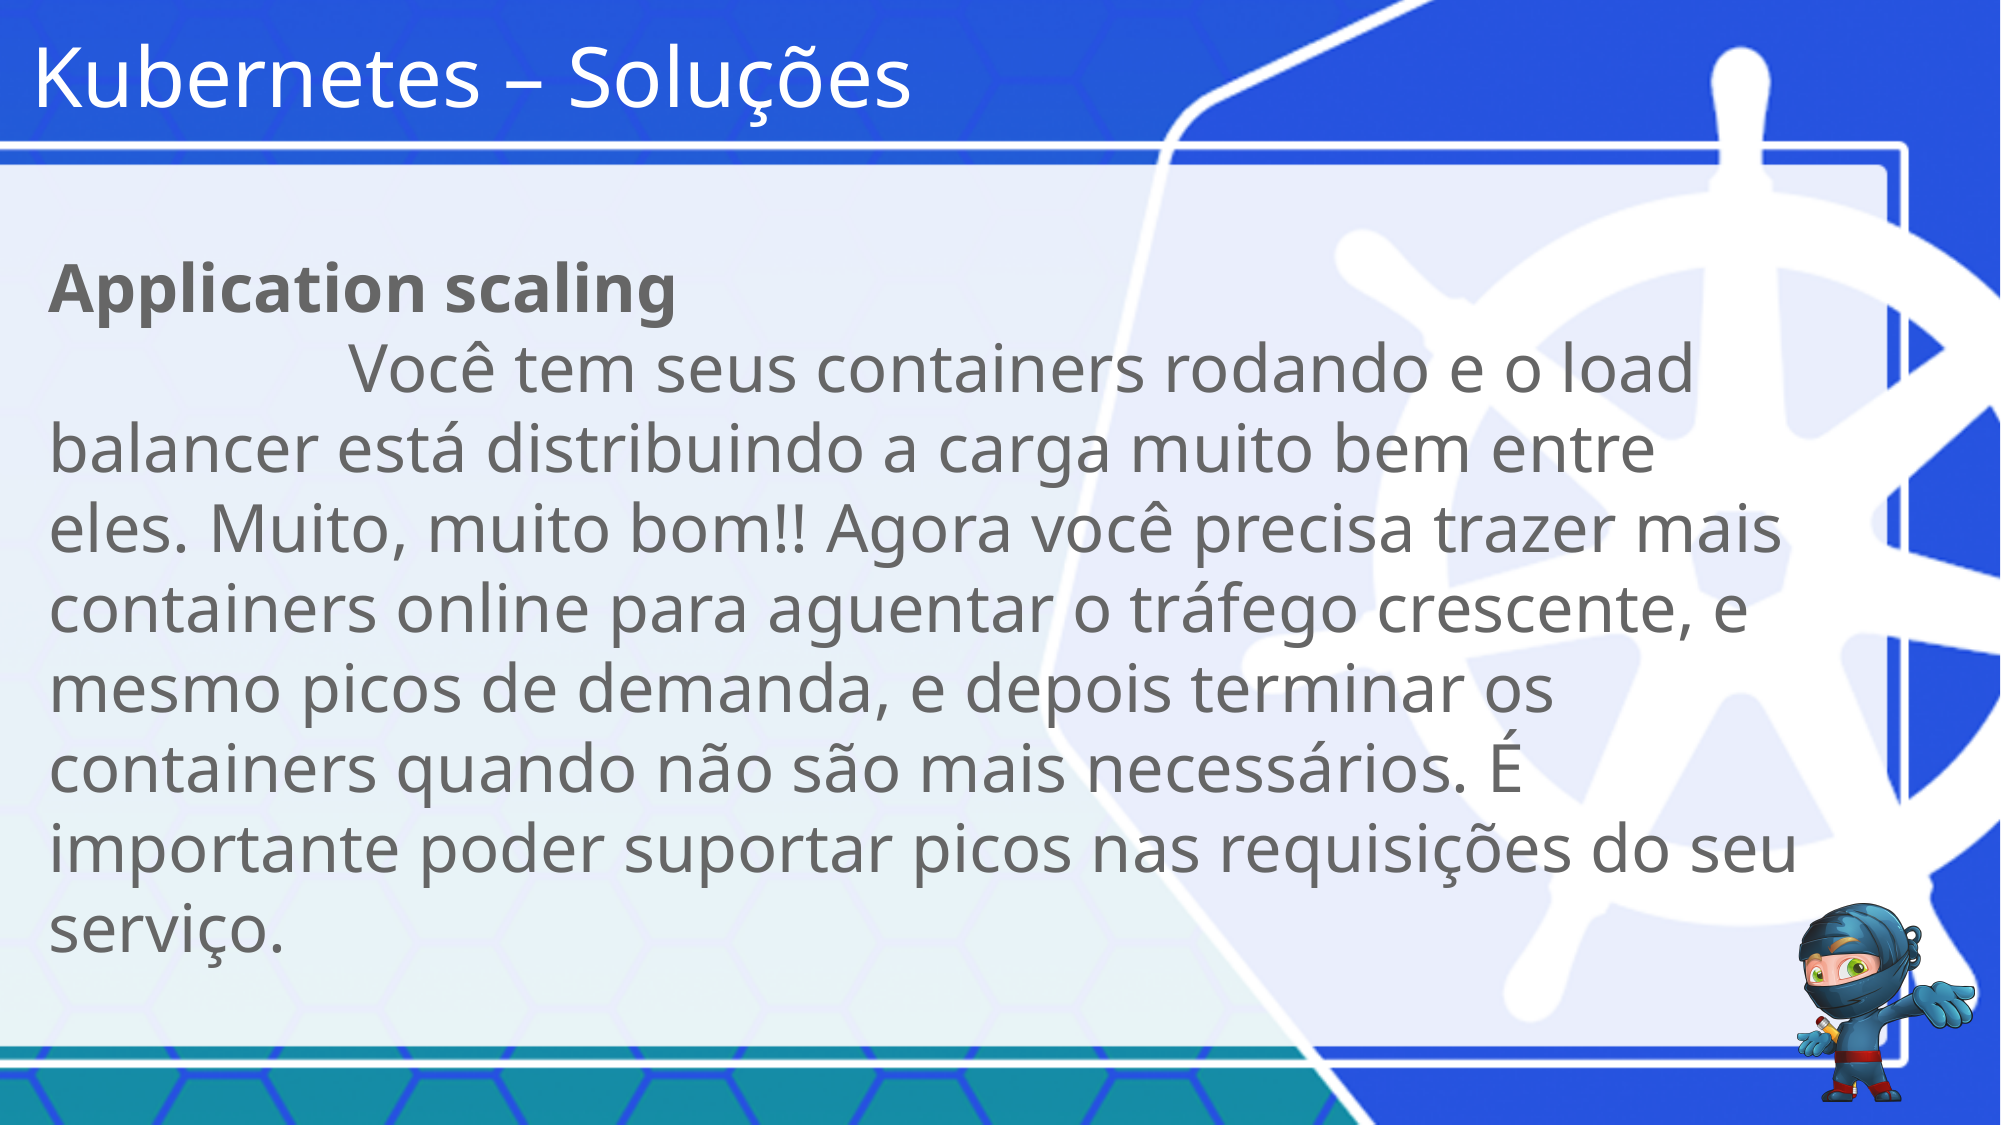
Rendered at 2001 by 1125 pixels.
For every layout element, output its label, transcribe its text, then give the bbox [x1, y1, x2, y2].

text_box Kubernetes – Soluções [16, 16, 1442, 132]
picture [0, 0, 2001, 1125]
text_box Application scaling Você tem seus containers rodando e o load balancer está distribuindo a carga muito bem entre eles. Muito, muito bom!! Agora você precisa trazer mais containers online para aguentar o tráfego crescente, e mesmo picos de demanda, e depois terminar os containers quando não são mais necessários. É importante poder suportar picos nas requisições do seu serviço. [33, 238, 1833, 974]
